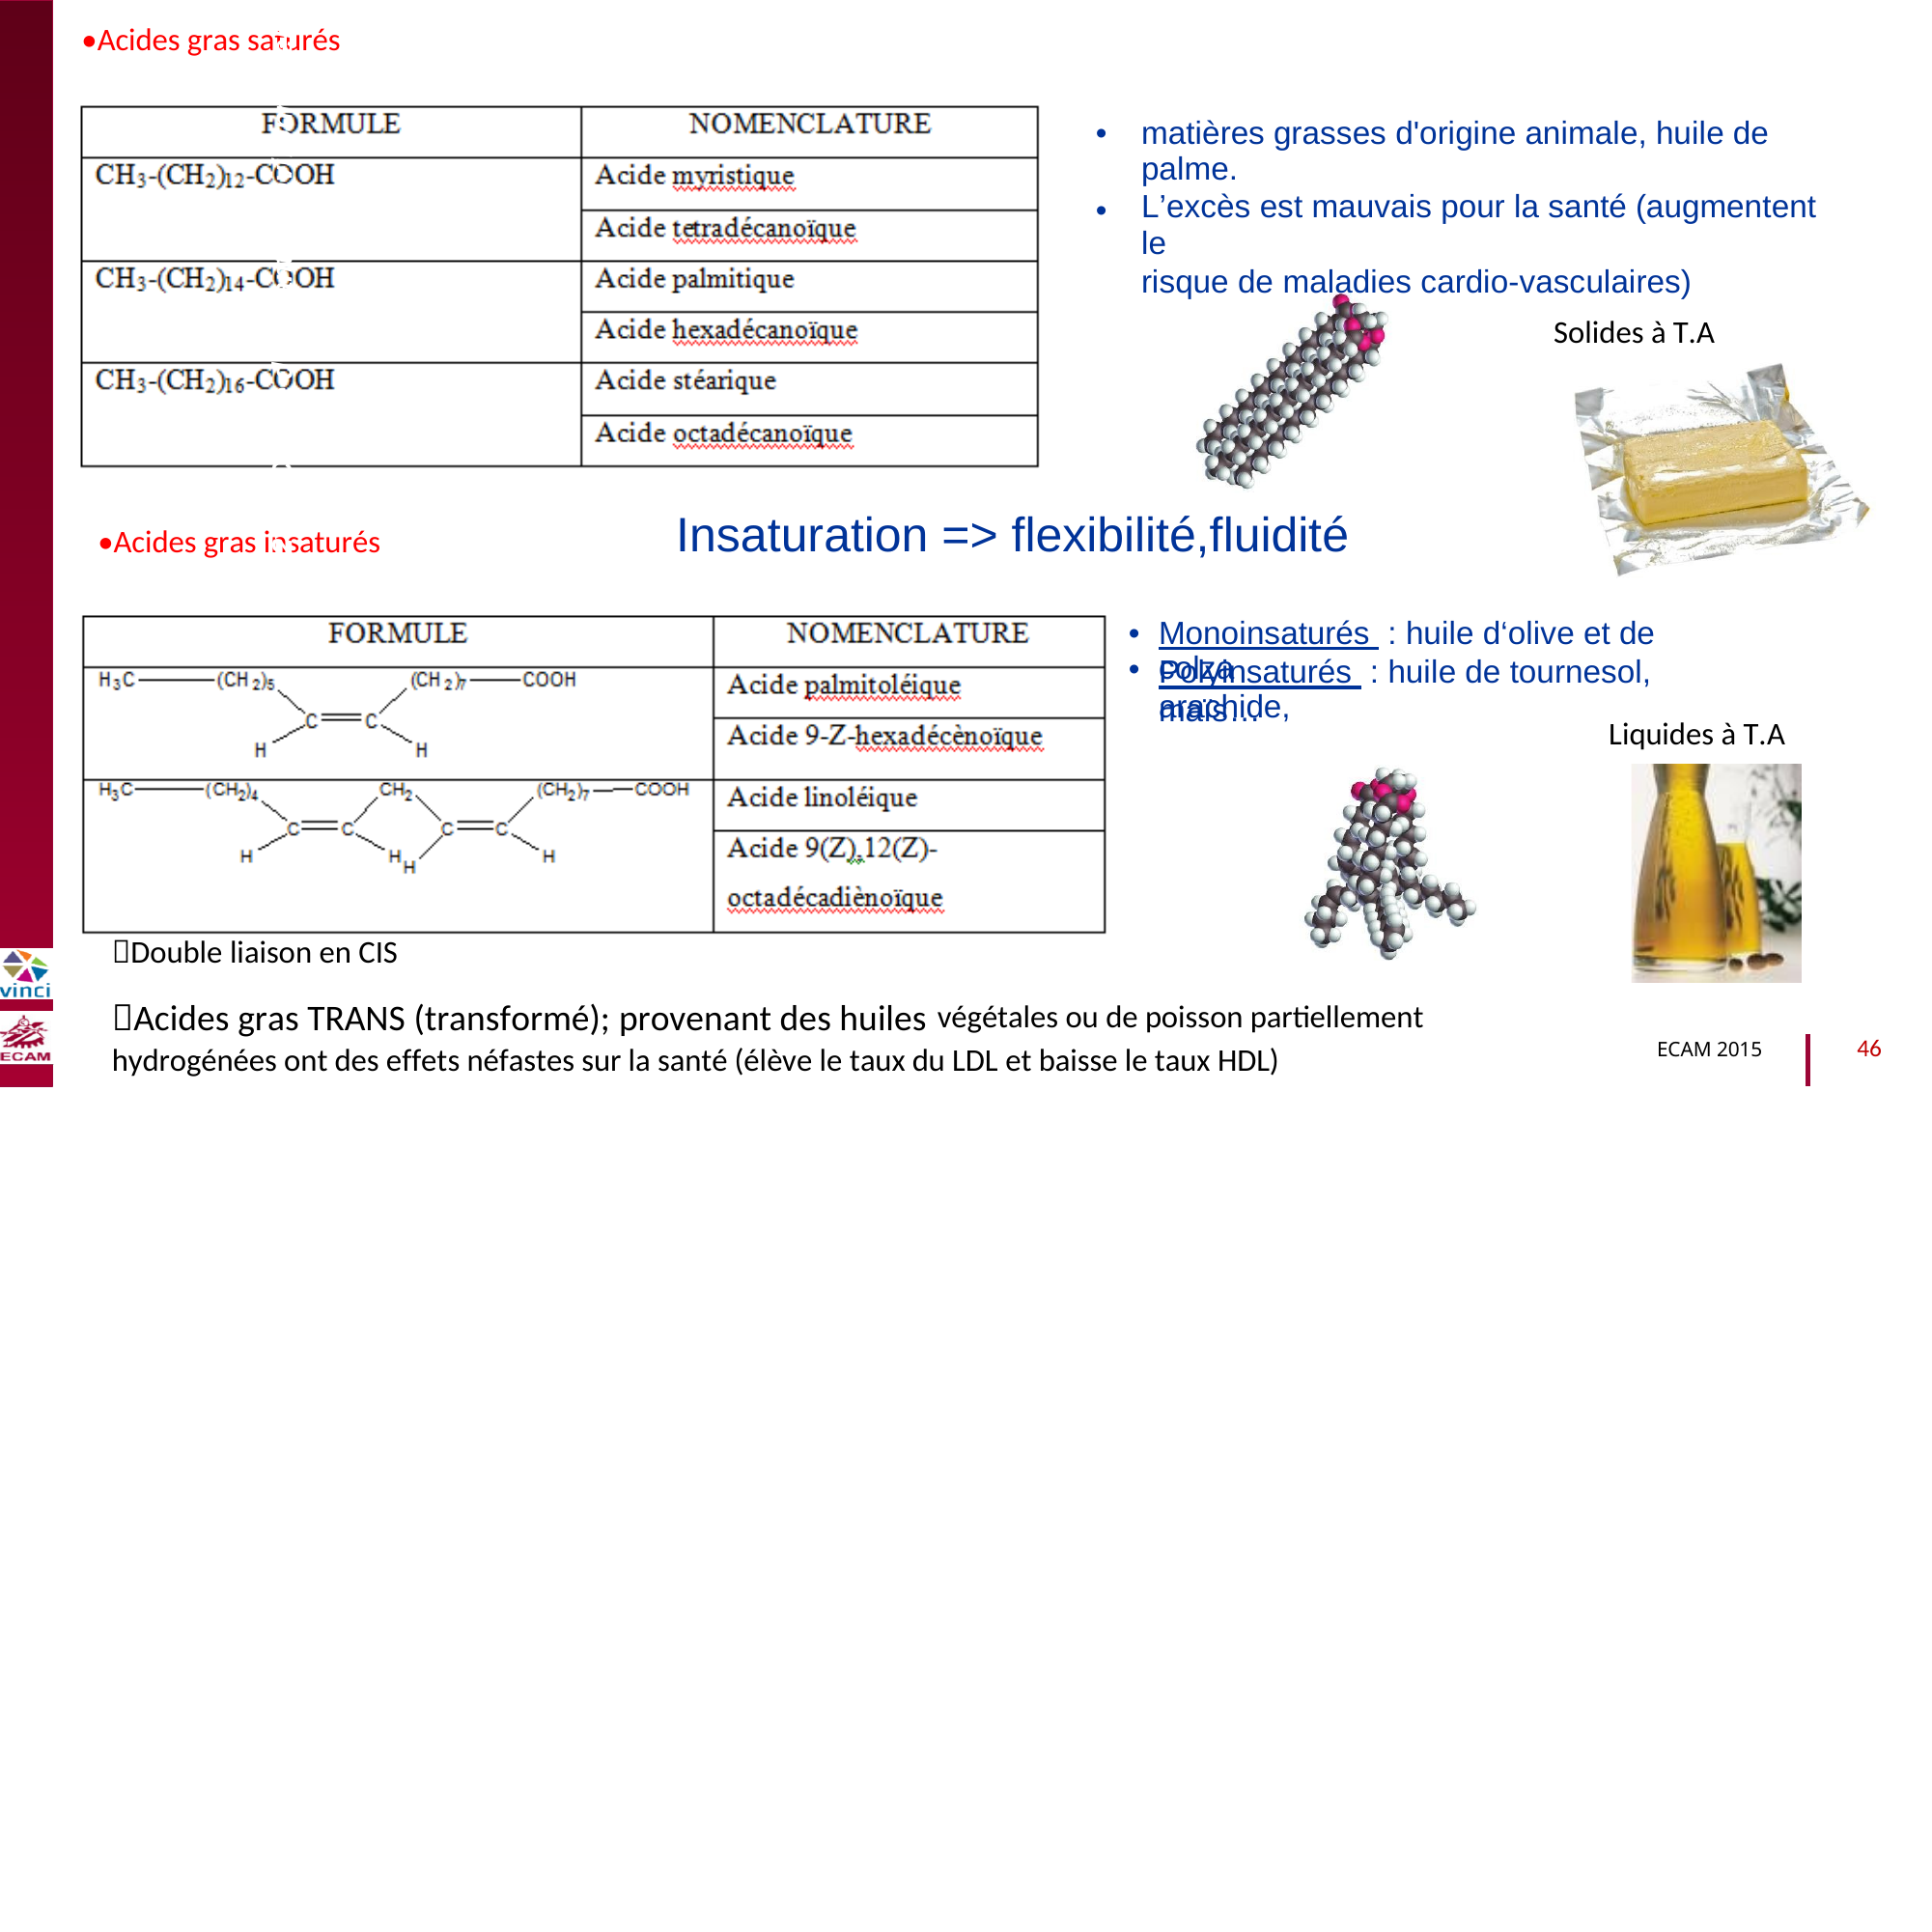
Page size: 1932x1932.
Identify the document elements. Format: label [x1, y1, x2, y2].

text_box [1156, 693, 1268, 730]
text_box [67, 12, 1057, 577]
text_box [1299, 752, 1479, 961]
text_box [1654, 1037, 1765, 1062]
text_box [1093, 115, 1114, 153]
text_box [109, 1045, 1460, 1085]
text_box [1631, 764, 1802, 983]
text_box [939, 509, 1008, 562]
text_box [1855, 1034, 1892, 1067]
text_box [1538, 316, 1887, 595]
text_box [1126, 616, 1147, 691]
text_box [1156, 655, 1790, 691]
text_box [1185, 287, 1403, 493]
text_box [1607, 718, 1816, 760]
text_box [1093, 192, 1114, 230]
text_box [65, 600, 1504, 1042]
text_box [1009, 509, 1358, 562]
text_box [0, 0, 55, 1086]
text_box [1156, 616, 1736, 653]
text_box [674, 509, 938, 562]
text_box [1138, 115, 1856, 268]
